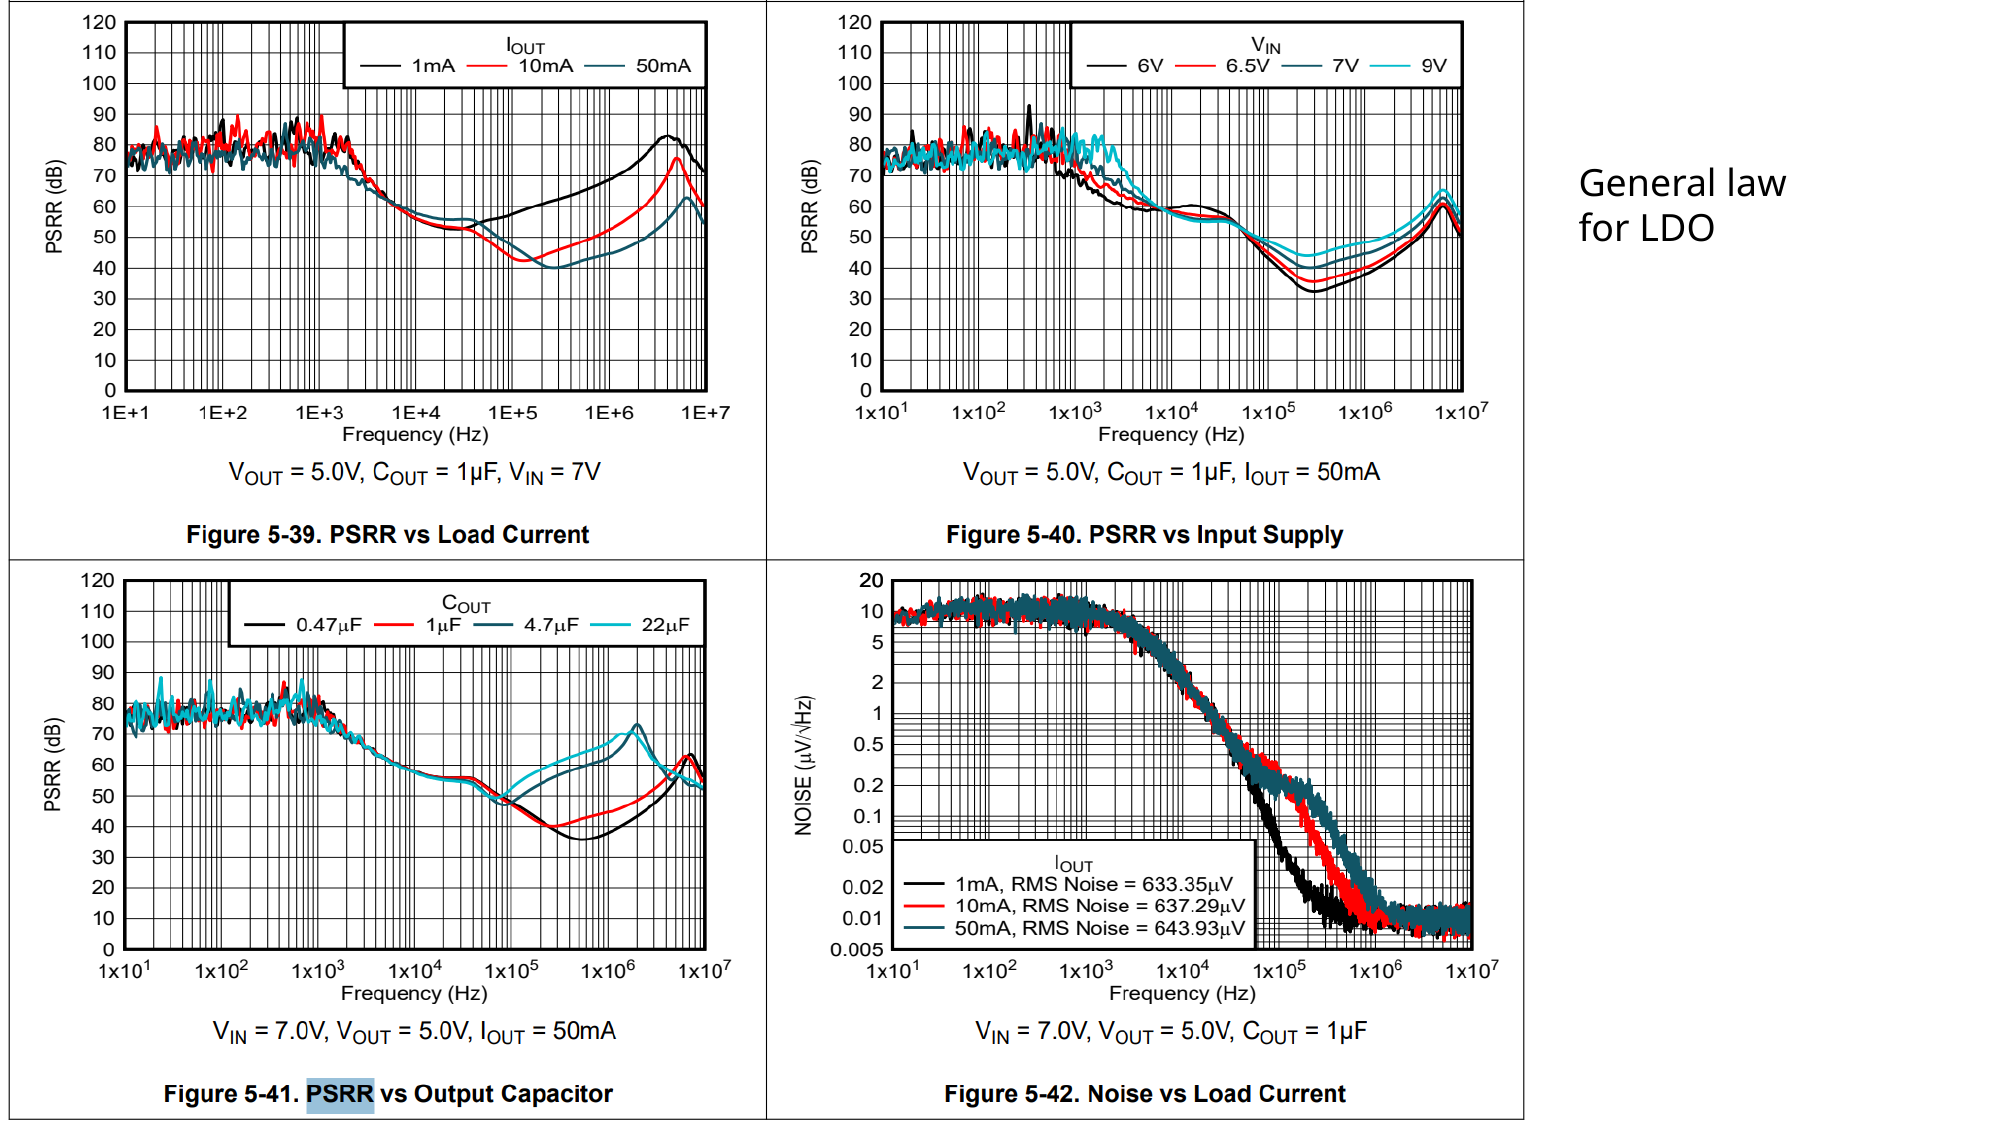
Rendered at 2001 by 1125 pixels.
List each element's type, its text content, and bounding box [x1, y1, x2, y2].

text_box General law for LDO [1563, 151, 1804, 256]
picture [0, 0, 1534, 1122]
